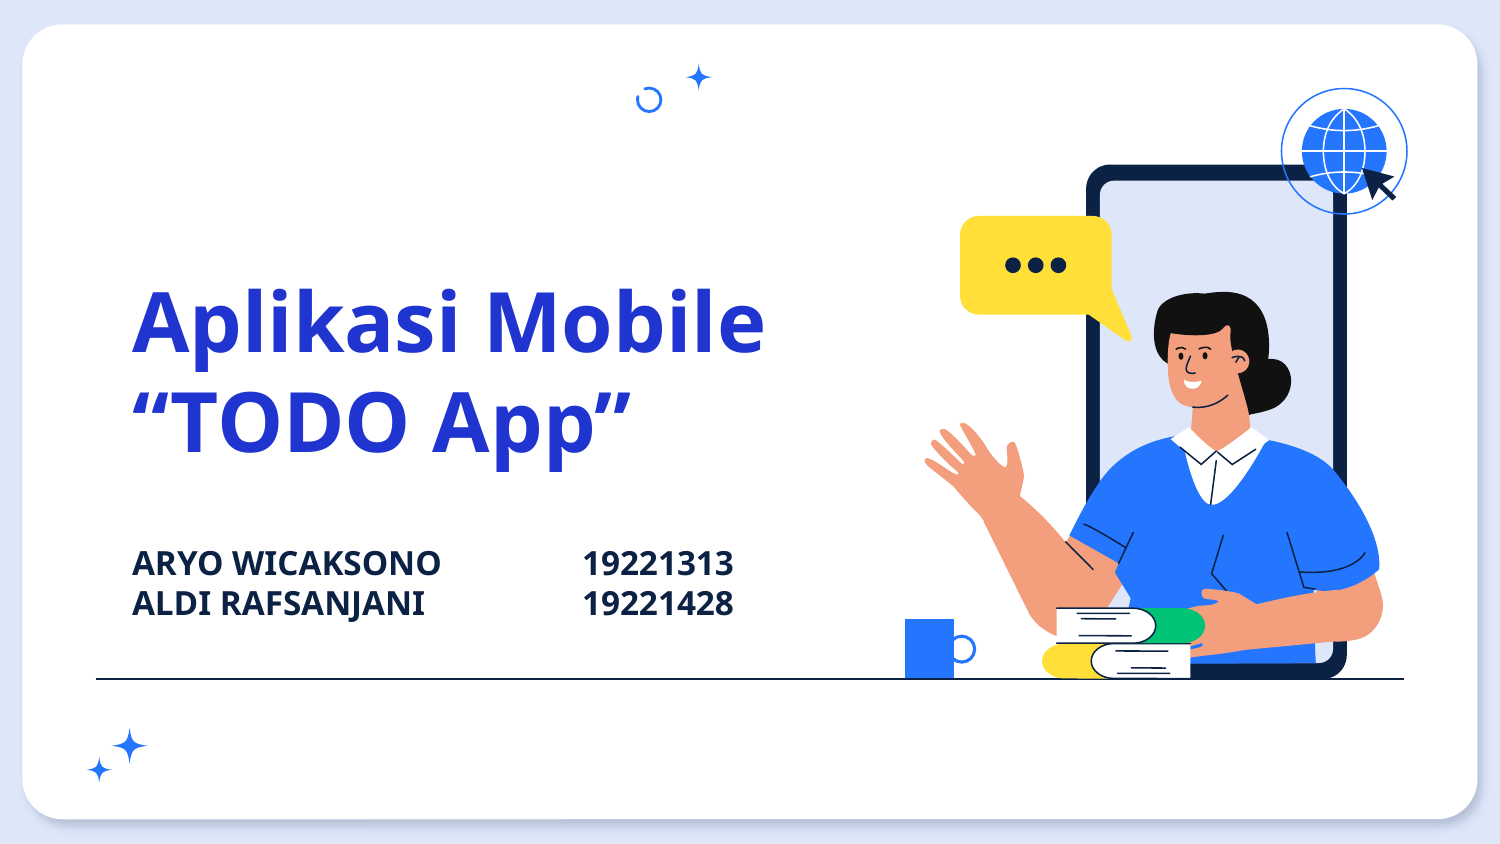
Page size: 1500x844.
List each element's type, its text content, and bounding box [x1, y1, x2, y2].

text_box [635, 63, 713, 114]
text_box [904, 618, 981, 678]
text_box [86, 727, 148, 783]
subtitle ARYO WICAKSONO 19221313 ALDI RAFSANJANI 19221428 [116, 527, 906, 642]
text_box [1041, 607, 1206, 679]
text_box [959, 215, 1133, 290]
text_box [1085, 164, 1348, 290]
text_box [924, 291, 1384, 665]
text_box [1281, 88, 1408, 215]
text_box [1211, 674, 1348, 678]
title Aplikasi Mobile “TODO App” [116, 211, 906, 527]
